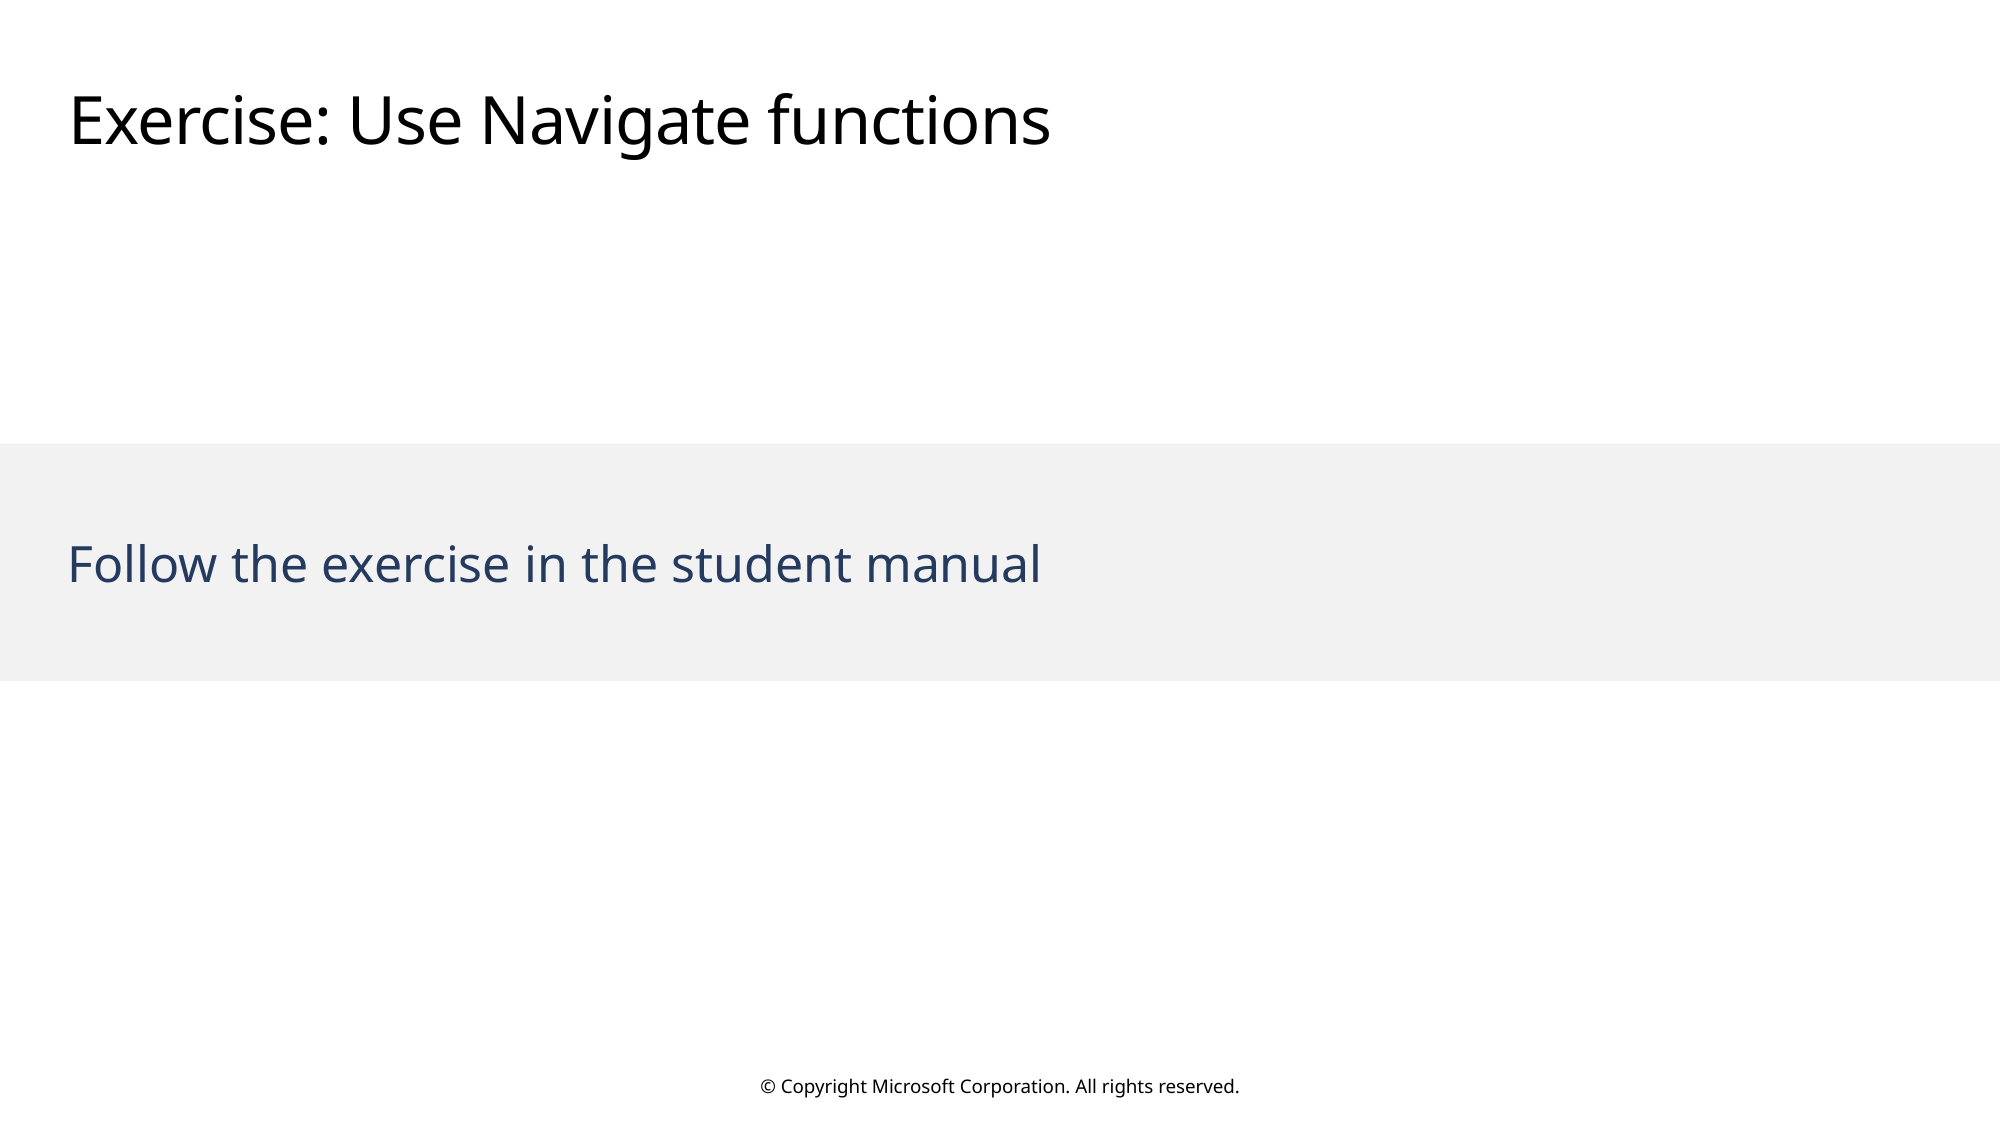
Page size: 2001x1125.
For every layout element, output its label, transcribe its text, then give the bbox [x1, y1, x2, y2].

text_box Follow the exercise in the student manual [0, 443, 2000, 682]
title Exercise: Use Navigate functions [68, 72, 1930, 184]
